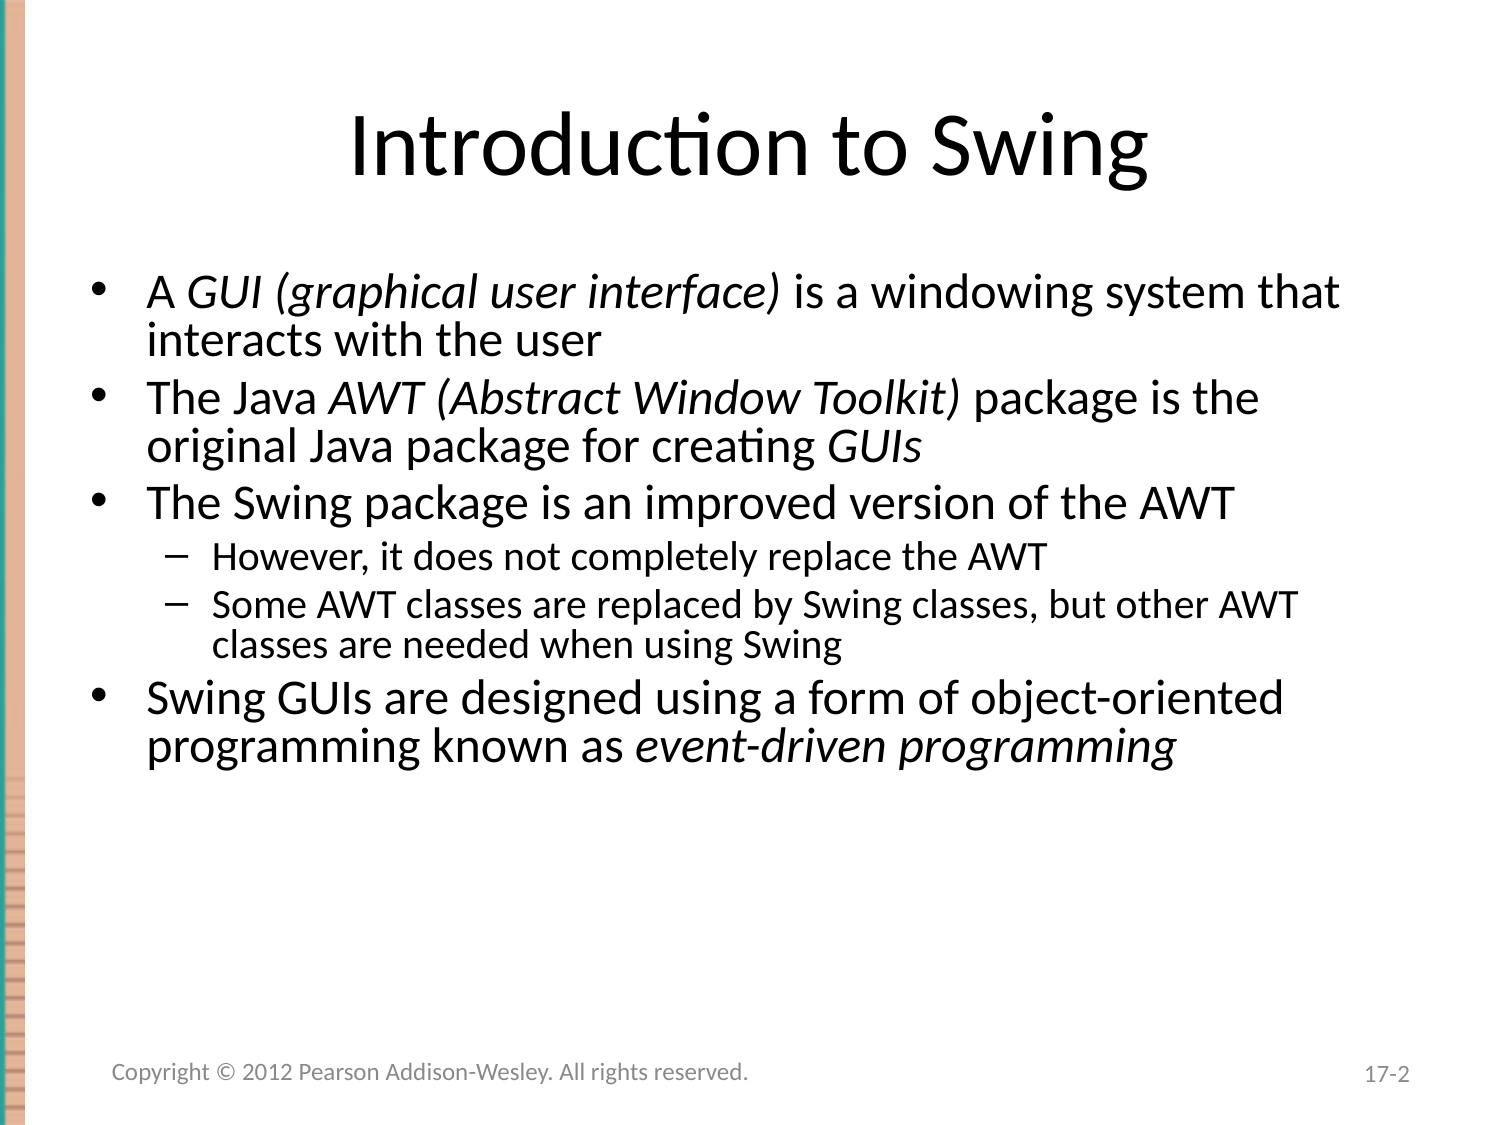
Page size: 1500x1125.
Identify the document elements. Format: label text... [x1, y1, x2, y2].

list A GUI (graphical user interface) is a windowing system that interacts with the user The Java AWT (Abstract Window Toolkit) package is the original Java package for creating GUIs The Swing package is an improved version of the AWT However, it does not completely replace the AWT Some AWT classes are replaced by Swing classes, but other AWT classes are needed when using Swing Swing GUIs are designed using a form of object-oriented programming known as event-driven programming [74, 262, 1426, 1006]
footer Copyright © 2012 Pearson Addison-Wesley. All rights reserved. [75, 1040, 788, 1100]
title Introduction to Swing [74, 44, 1426, 233]
picture [0, 0, 25, 1125]
slide_number 17-2 [1074, 1042, 1425, 1103]
